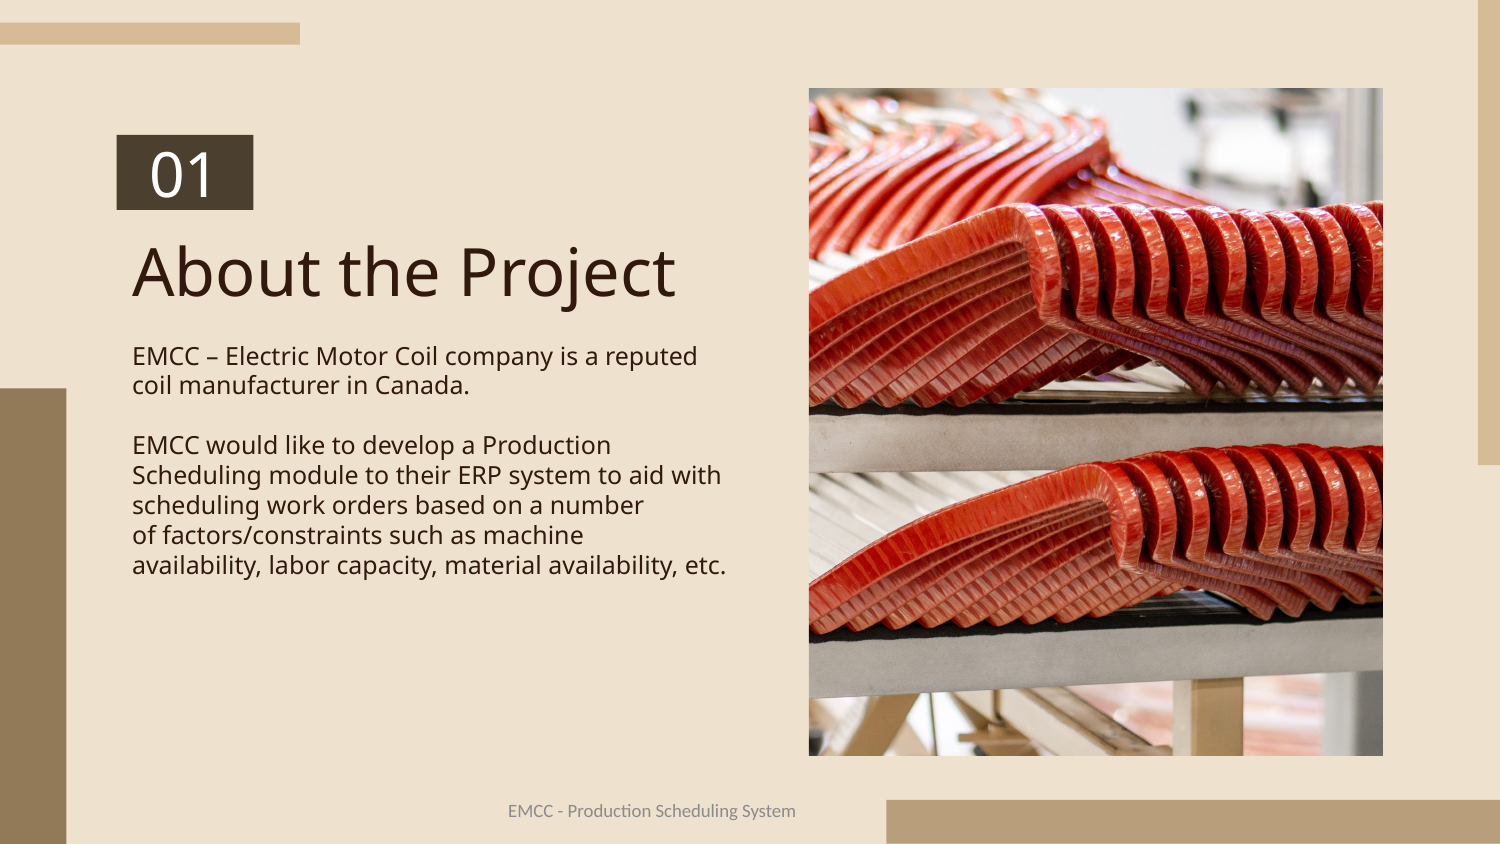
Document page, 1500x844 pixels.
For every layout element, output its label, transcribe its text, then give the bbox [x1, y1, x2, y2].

subtitle EMCC – Electric Motor Coil company is a reputed coil manufacturer in Canada. EMCC would like to develop a Production Scheduling module to their ERP system to aid with scheduling work orders based on a number of factors/constraints such as machine availability, labor capacity, material availability, etc. [116, 325, 758, 613]
text_box 01 [116, 134, 254, 210]
title About the Project [116, 230, 758, 325]
text_box EMCC - Production Scheduling System [496, 787, 1004, 833]
picture [808, 88, 1384, 756]
